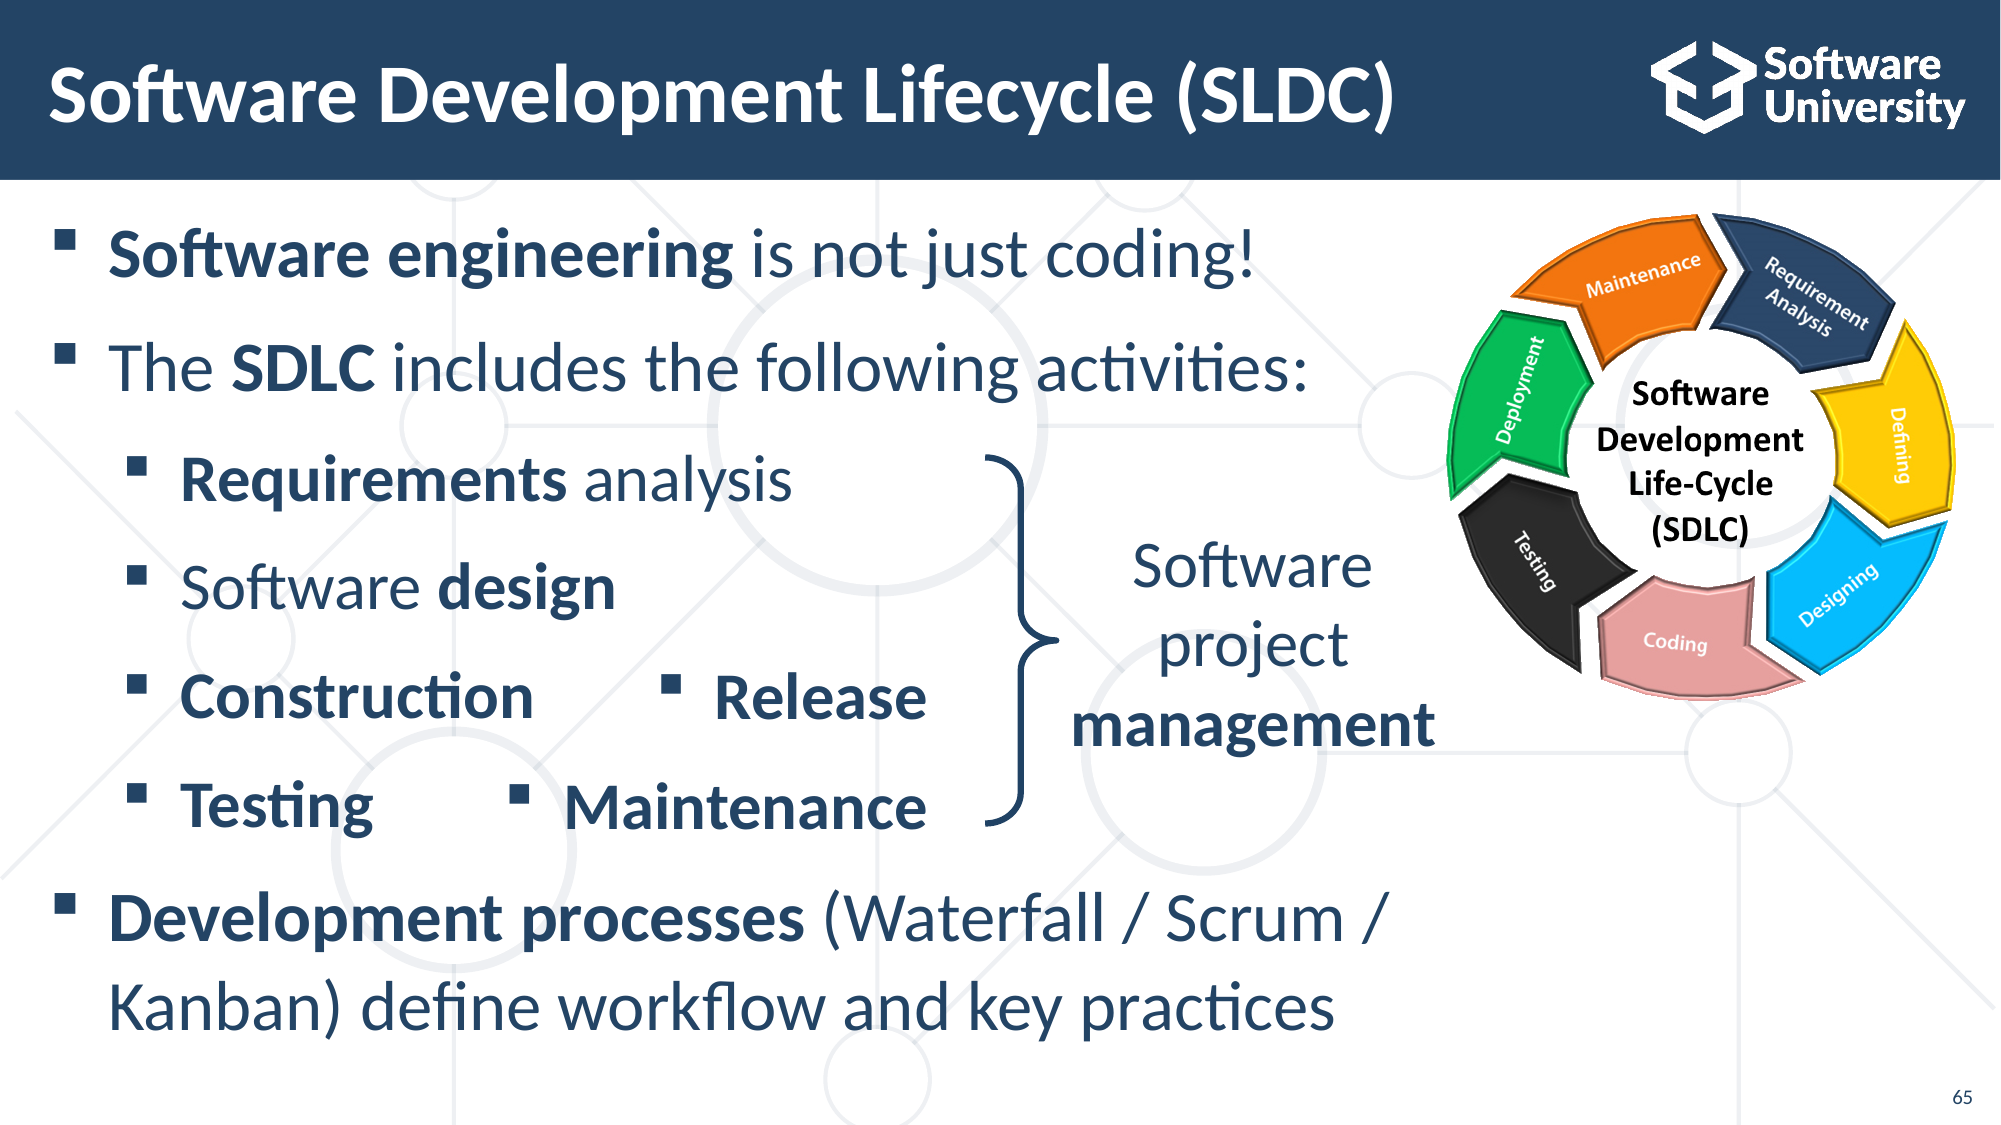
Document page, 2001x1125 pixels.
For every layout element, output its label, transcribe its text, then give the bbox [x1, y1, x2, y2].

text_box Software project management [1052, 512, 1455, 768]
text_box [985, 741, 1022, 825]
list Software engineering is not just coding! The SDLC includes the following activities: Requirements analysis Software design Construction Testing Development processes (Waterfall / Scrum / Kanban) define workflow and key practices [31, 196, 1970, 1104]
text_box [985, 456, 1052, 641]
picture [1442, 207, 1960, 704]
text_box Release [568, 641, 1119, 741]
slide_number 65 [1927, 1067, 1989, 1117]
picture [1651, 41, 1966, 134]
title Software Development Lifecycle (SLDC) [31, 16, 1625, 162]
text_box Maintenance [416, 751, 967, 850]
